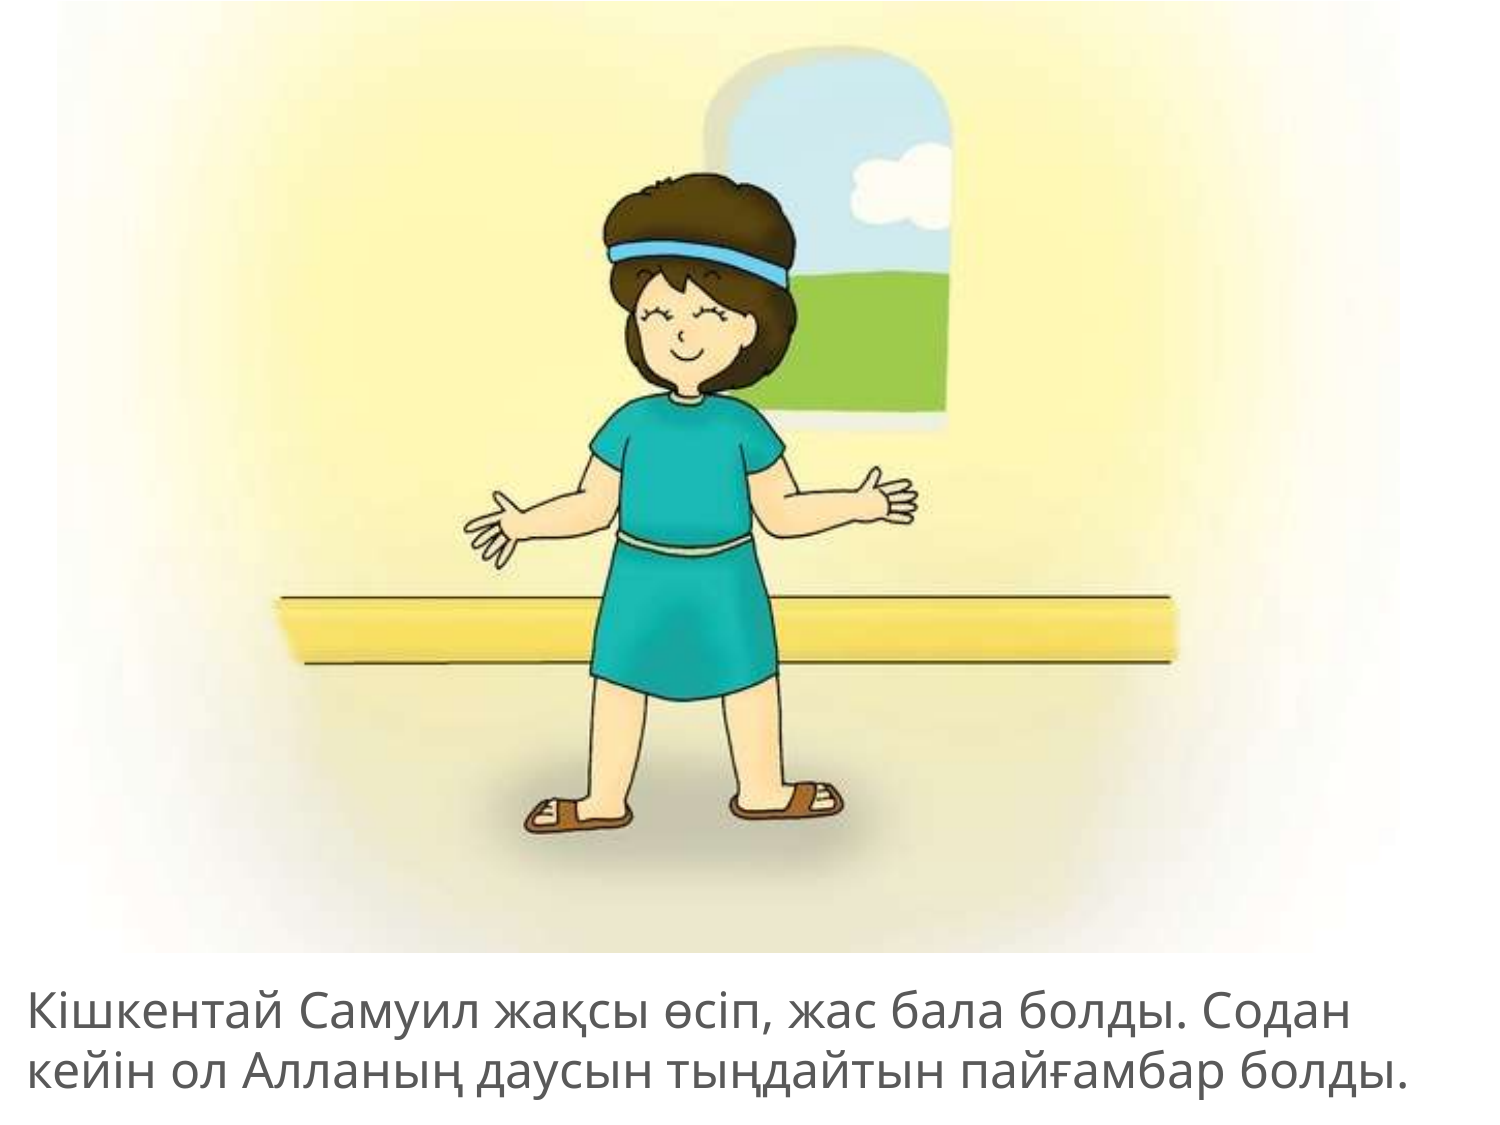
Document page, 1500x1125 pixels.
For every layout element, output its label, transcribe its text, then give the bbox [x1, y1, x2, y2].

text_box Кішкентай Самуил жақсы өсіп, жас бала болды. Содан кейін ол Алланың даусын тыңдайтын пайғамбар болды. [11, 971, 1498, 1106]
picture [57, 1, 1400, 953]
